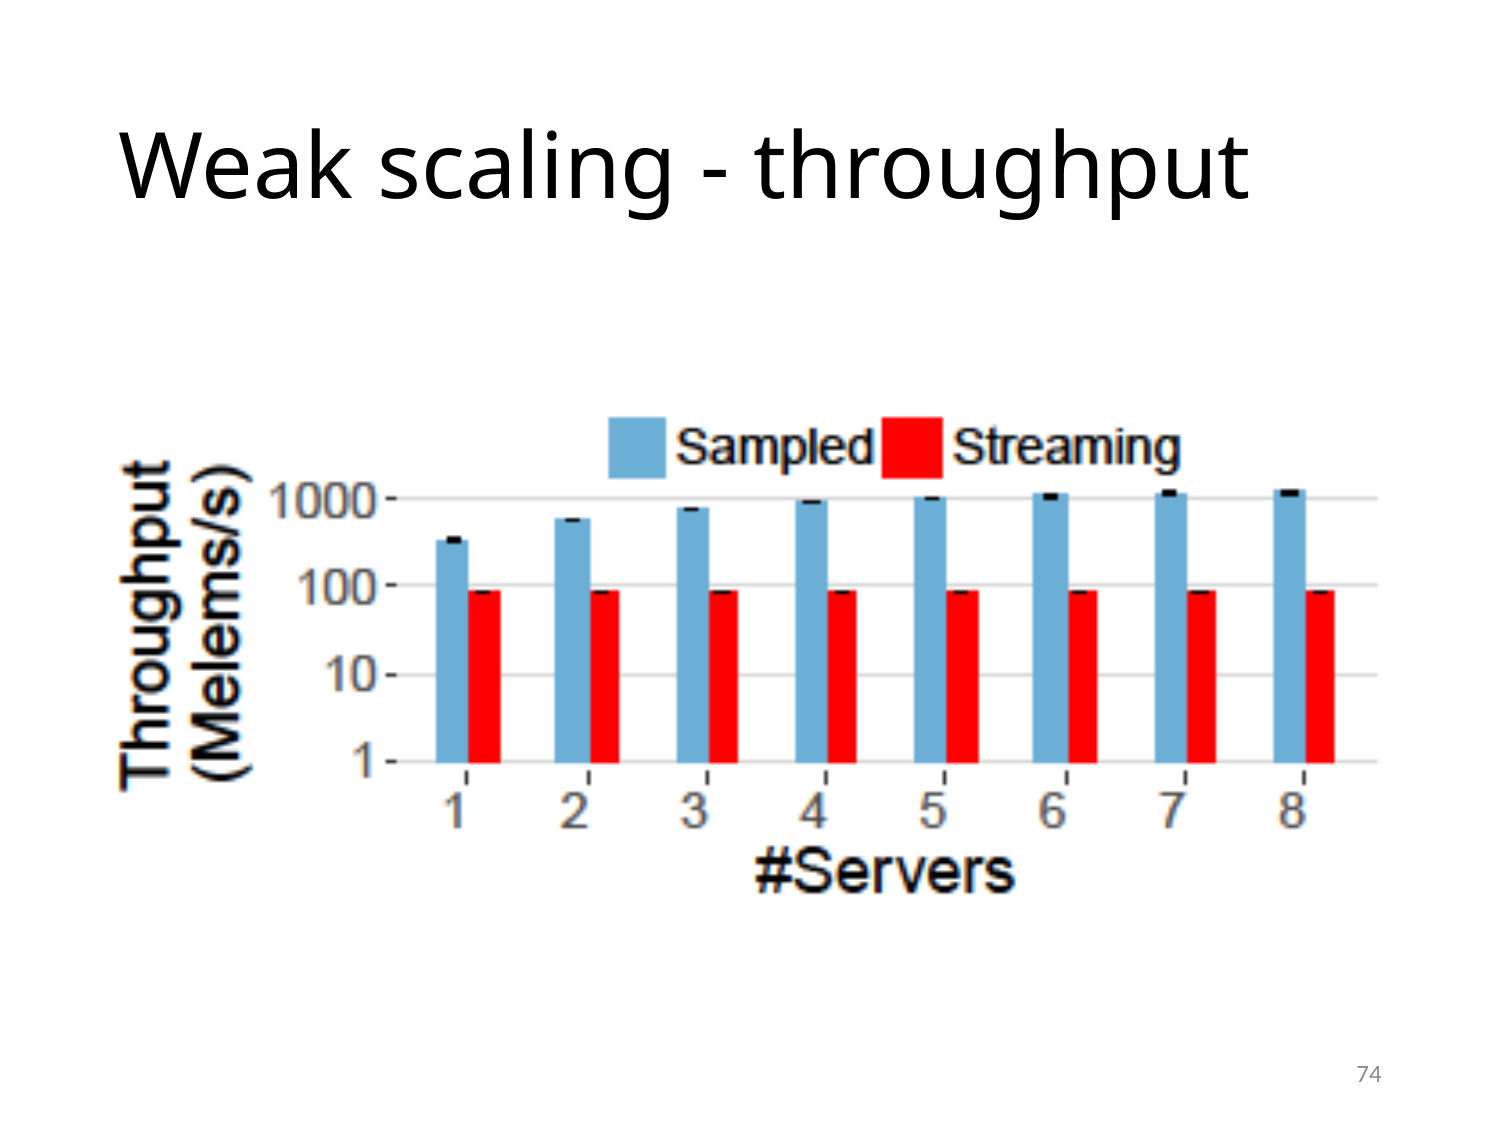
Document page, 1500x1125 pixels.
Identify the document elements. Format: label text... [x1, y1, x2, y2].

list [103, 397, 1397, 916]
title Weak scaling - throughput [103, 59, 1397, 278]
slide_number 74 [1059, 1042, 1397, 1103]
